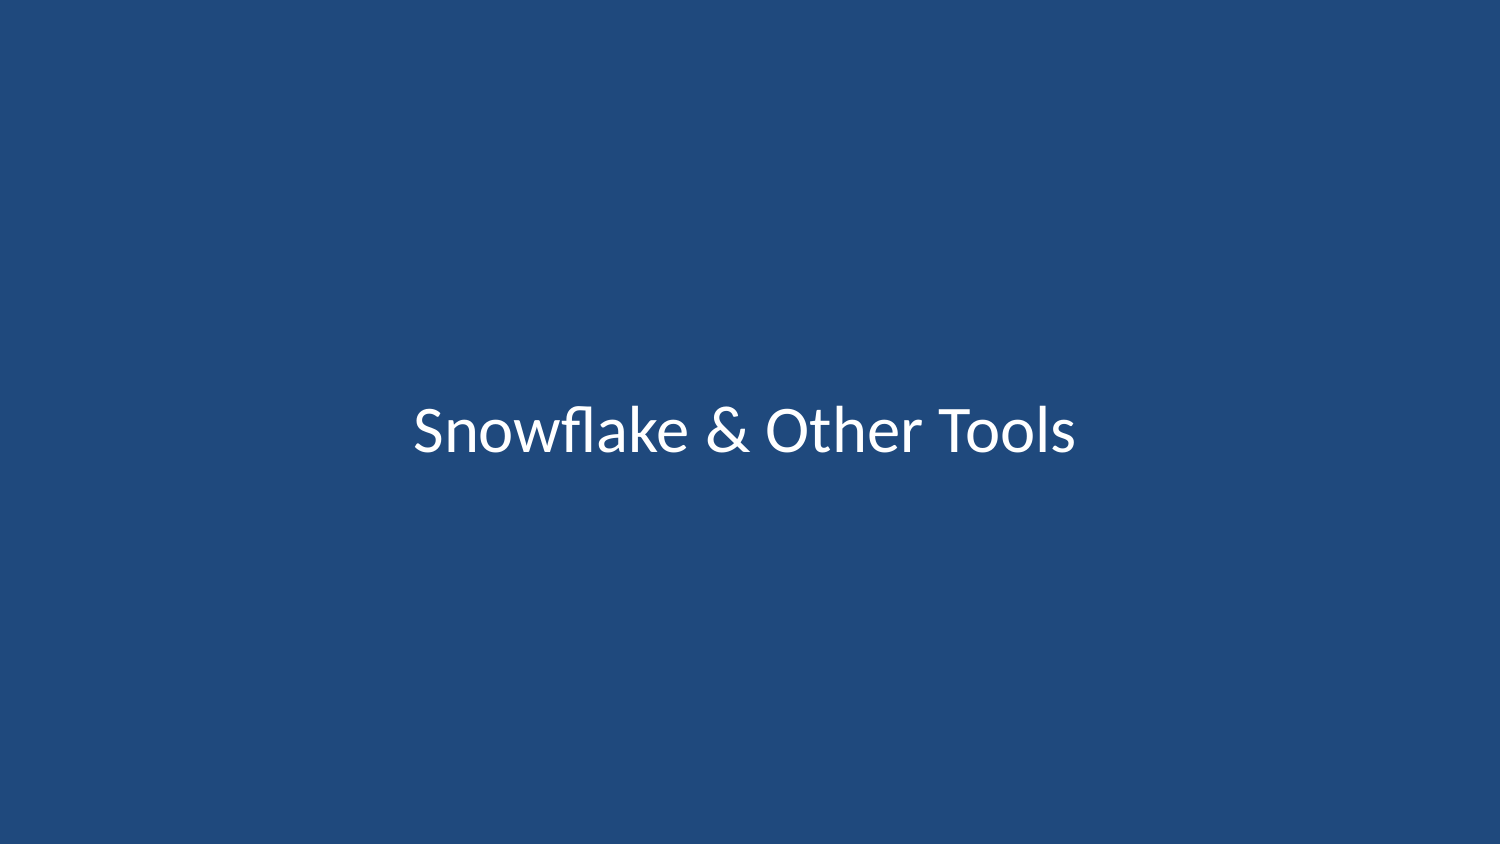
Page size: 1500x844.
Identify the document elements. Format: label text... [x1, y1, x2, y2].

title Snowflake & Other Tools [411, 383, 1088, 527]
